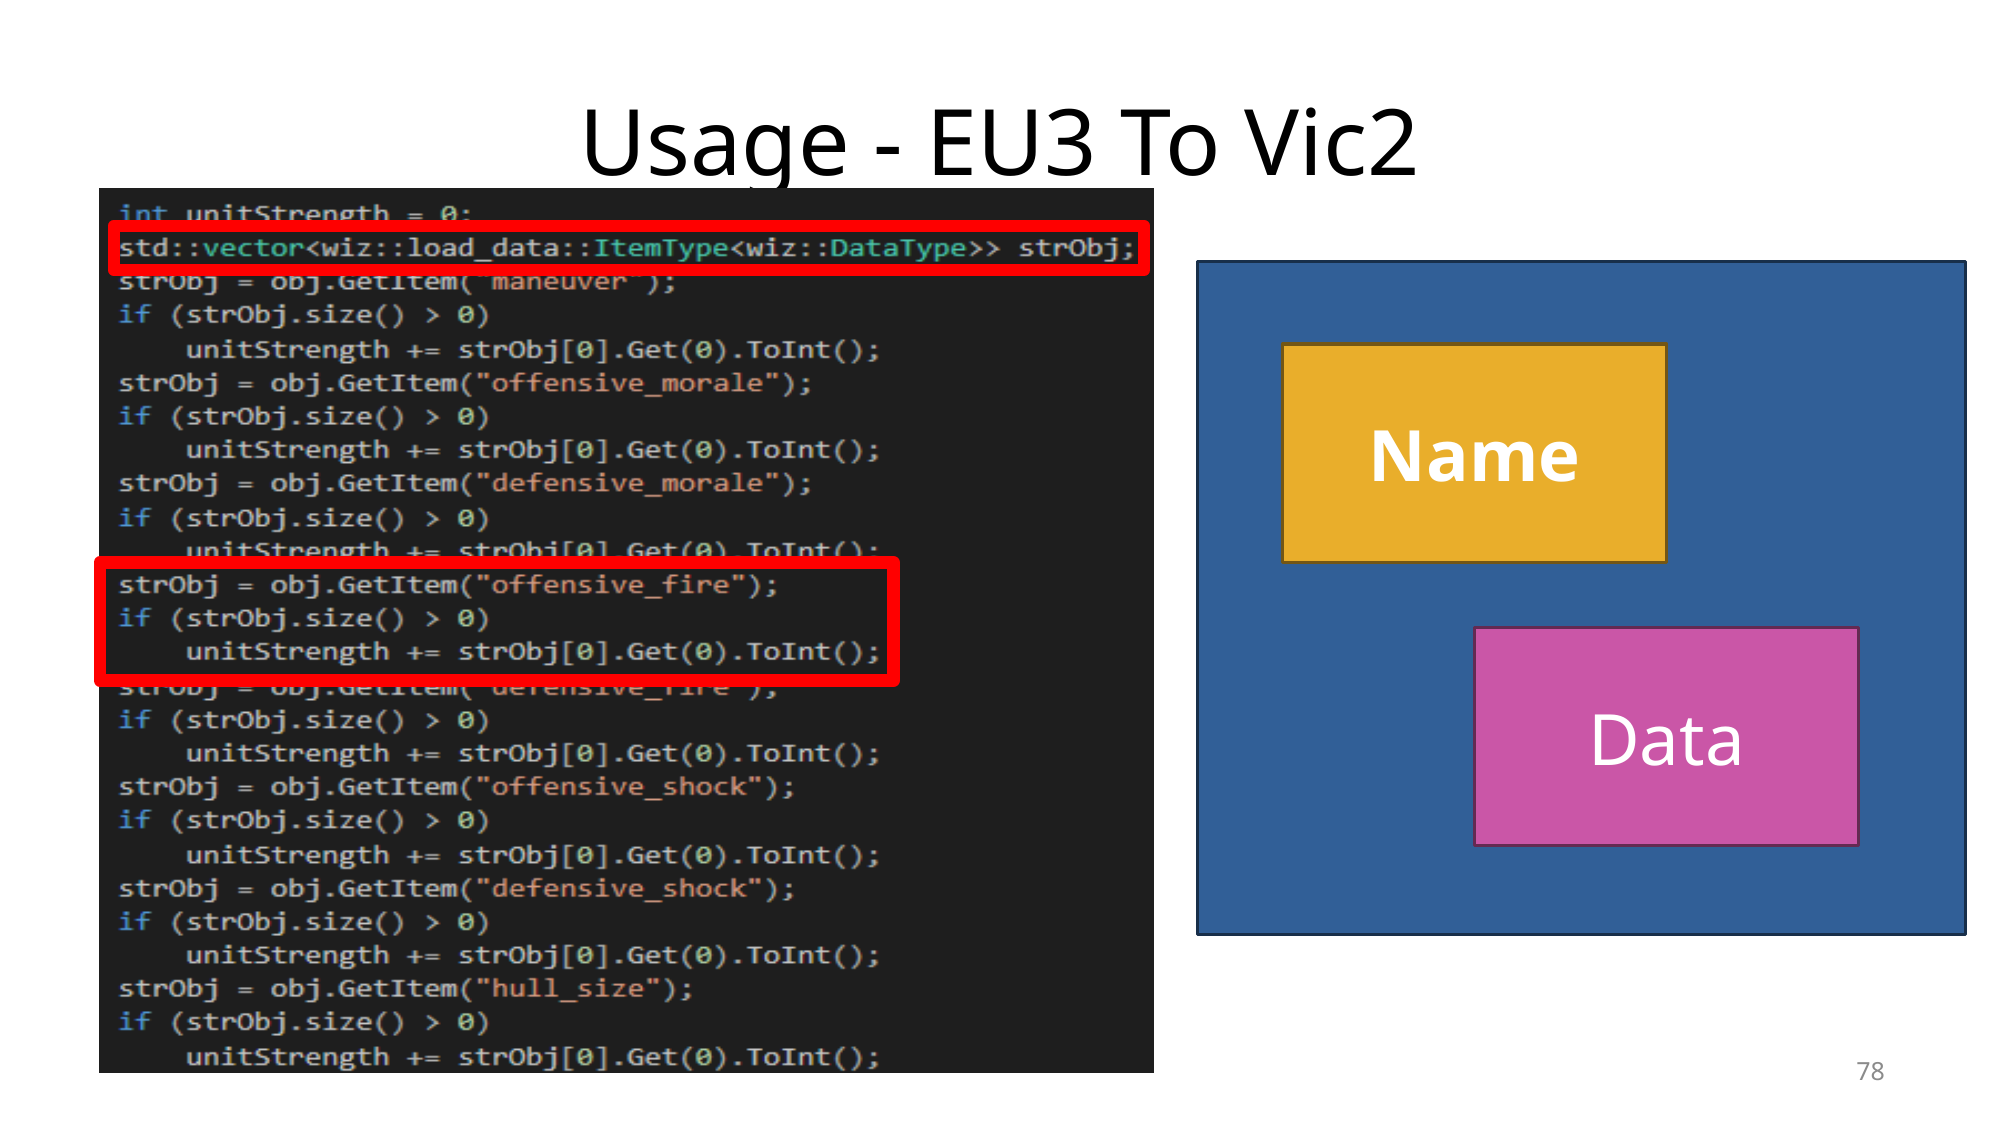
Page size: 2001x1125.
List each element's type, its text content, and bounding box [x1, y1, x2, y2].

picture [99, 188, 1154, 1074]
text_box Name [1281, 342, 1668, 564]
title Usage - EU3 To Vic2 [99, 45, 1900, 233]
slide_number 81 [1433, 1042, 1900, 1103]
text_box [1196, 260, 1967, 936]
text_box Data [1473, 626, 1860, 847]
